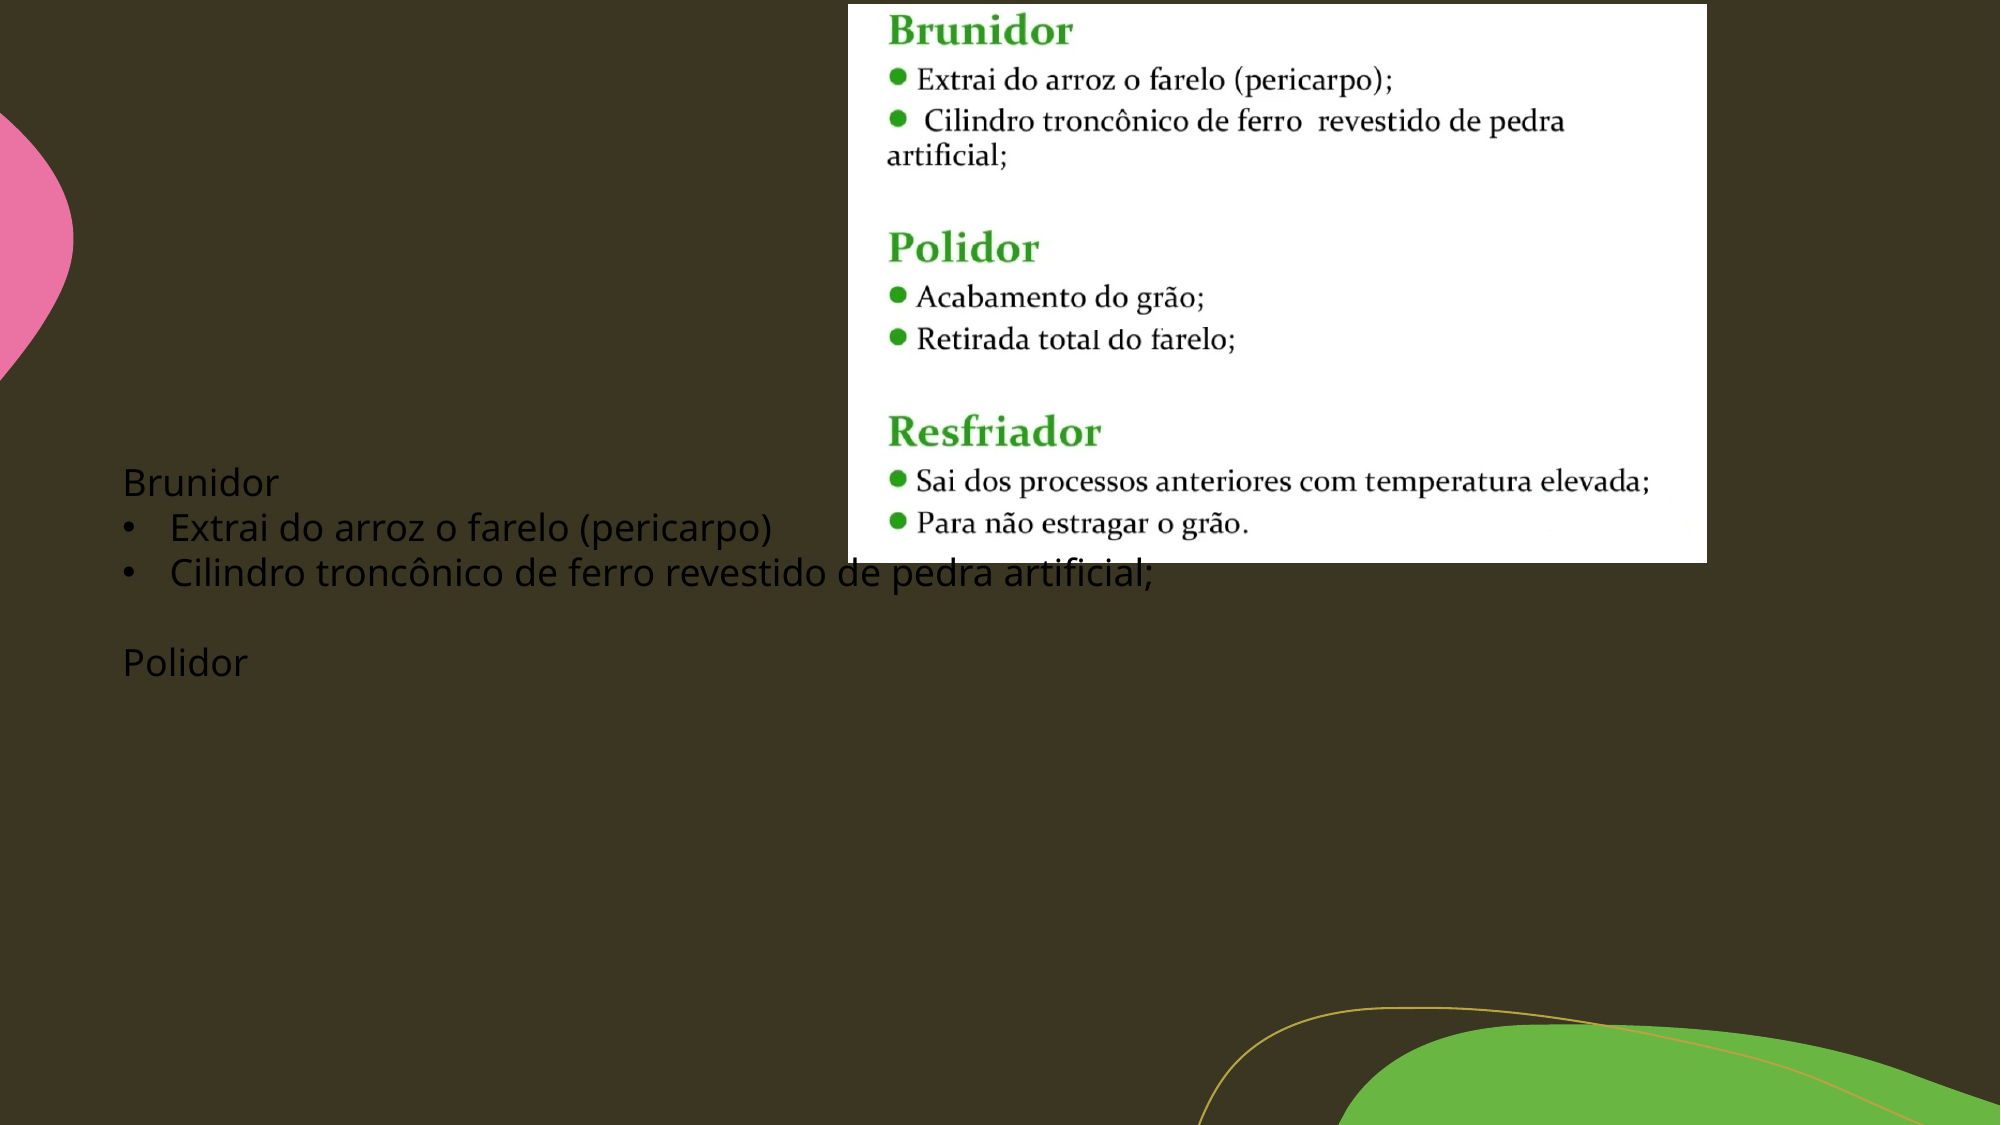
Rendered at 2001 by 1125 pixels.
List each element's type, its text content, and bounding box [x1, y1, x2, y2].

picture [848, 4, 1707, 563]
text_box Brunidor Extrai do arroz o farelo (pericarpo) Cilindro troncônico de ferro revestido de pedra artificial; Polidor [107, 451, 1170, 782]
